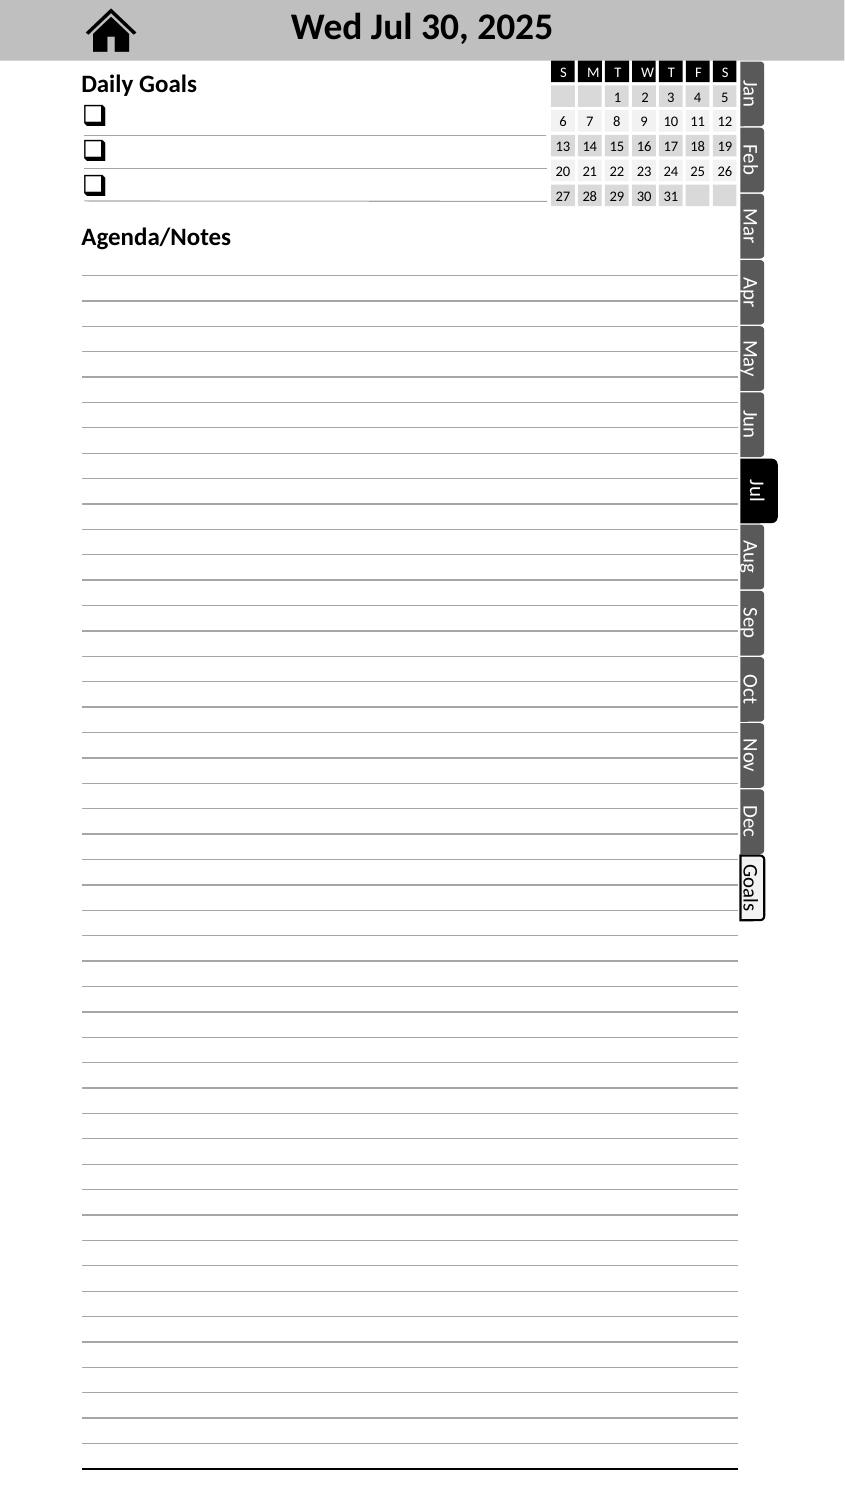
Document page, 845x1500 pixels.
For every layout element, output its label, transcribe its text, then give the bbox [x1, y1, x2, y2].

list Wed Jul 30, 2025 [190, 0, 655, 61]
picture [82, 1, 140, 59]
